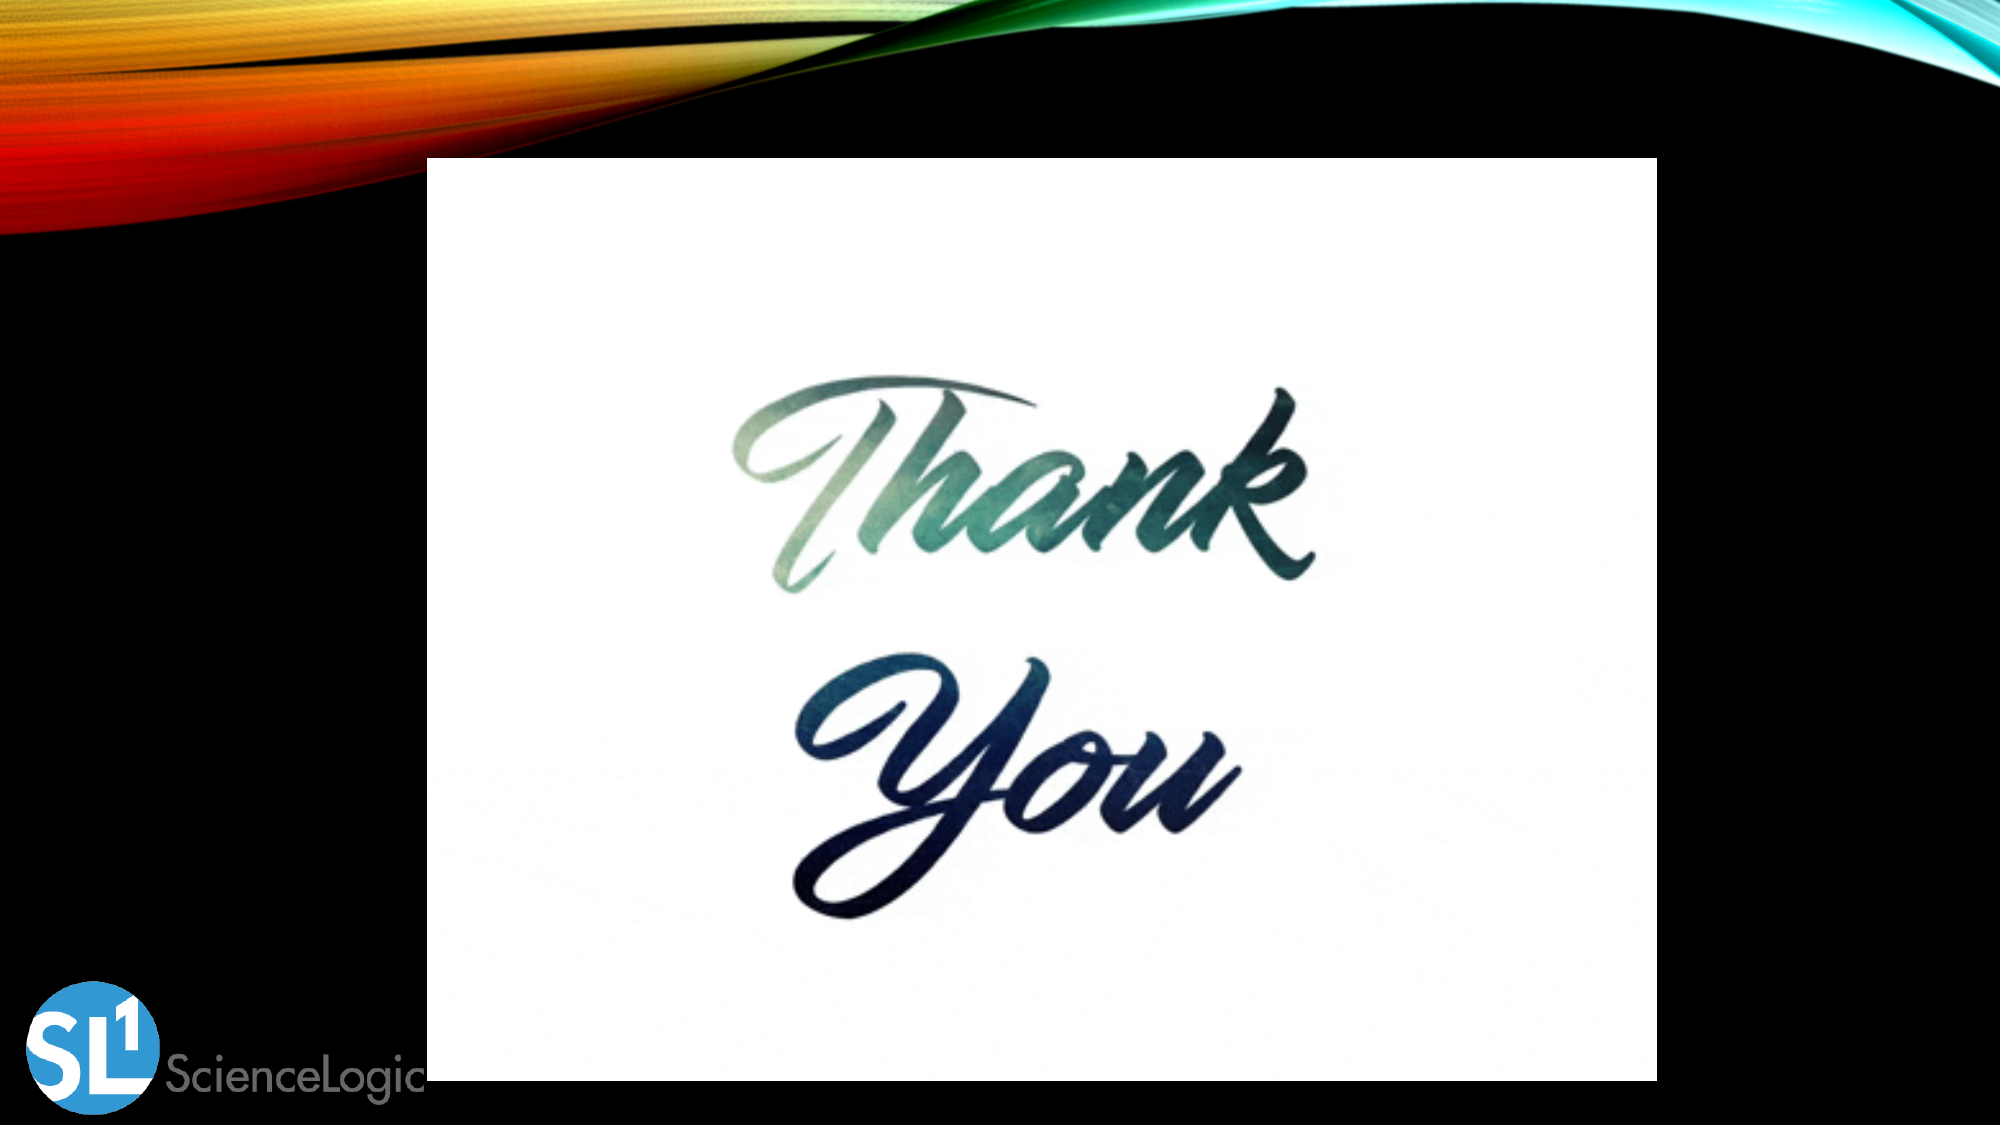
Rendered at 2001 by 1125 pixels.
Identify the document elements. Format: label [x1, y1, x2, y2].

list [426, 158, 1657, 1081]
picture [26, 980, 424, 1115]
picture [0, 0, 2000, 237]
